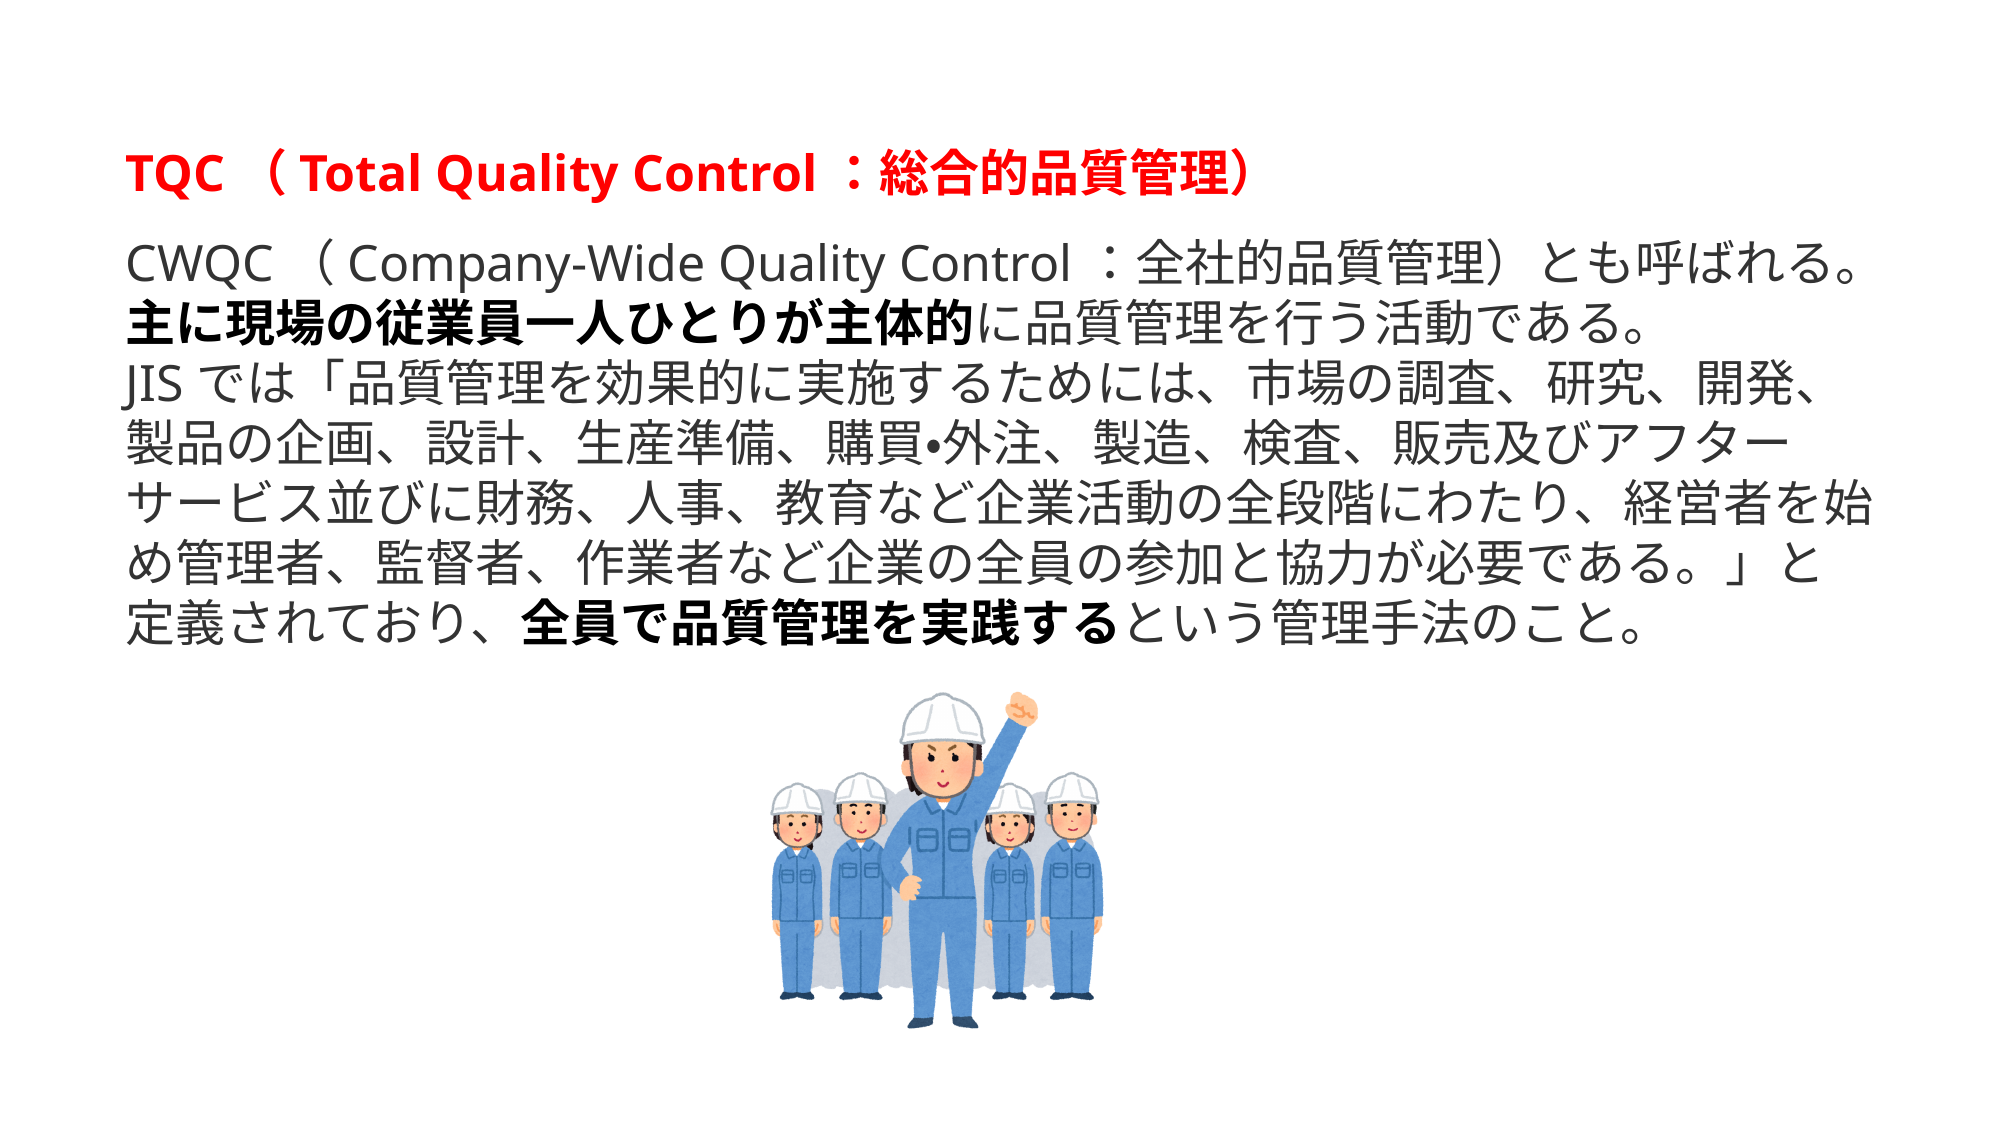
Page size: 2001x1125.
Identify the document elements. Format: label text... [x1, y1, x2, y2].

text_box TQC（Total Quality Control：総合的品質管理） CWQC（Company-Wide Quality Control：全社的品質管理）とも呼ばれる。 主に現場の従業員一人ひとりが主体的に品質管理を行う活動である。 JISでは「品質管理を効果的に実施するためには、市場の調査、研究、開発、製品の企画、設計、生産準備、購買・外注、製造、検査、販売及びアフターサービス並びに財務、人事、教育など企業活動の全段階にわたり、経営者を始め管理者、監督者、作業者など企業の全員の参加と協力が必要である。」と定義されており、全員で品質管理を実践するという管理手法のこと。 [111, 133, 1889, 659]
picture [759, 684, 1112, 1037]
